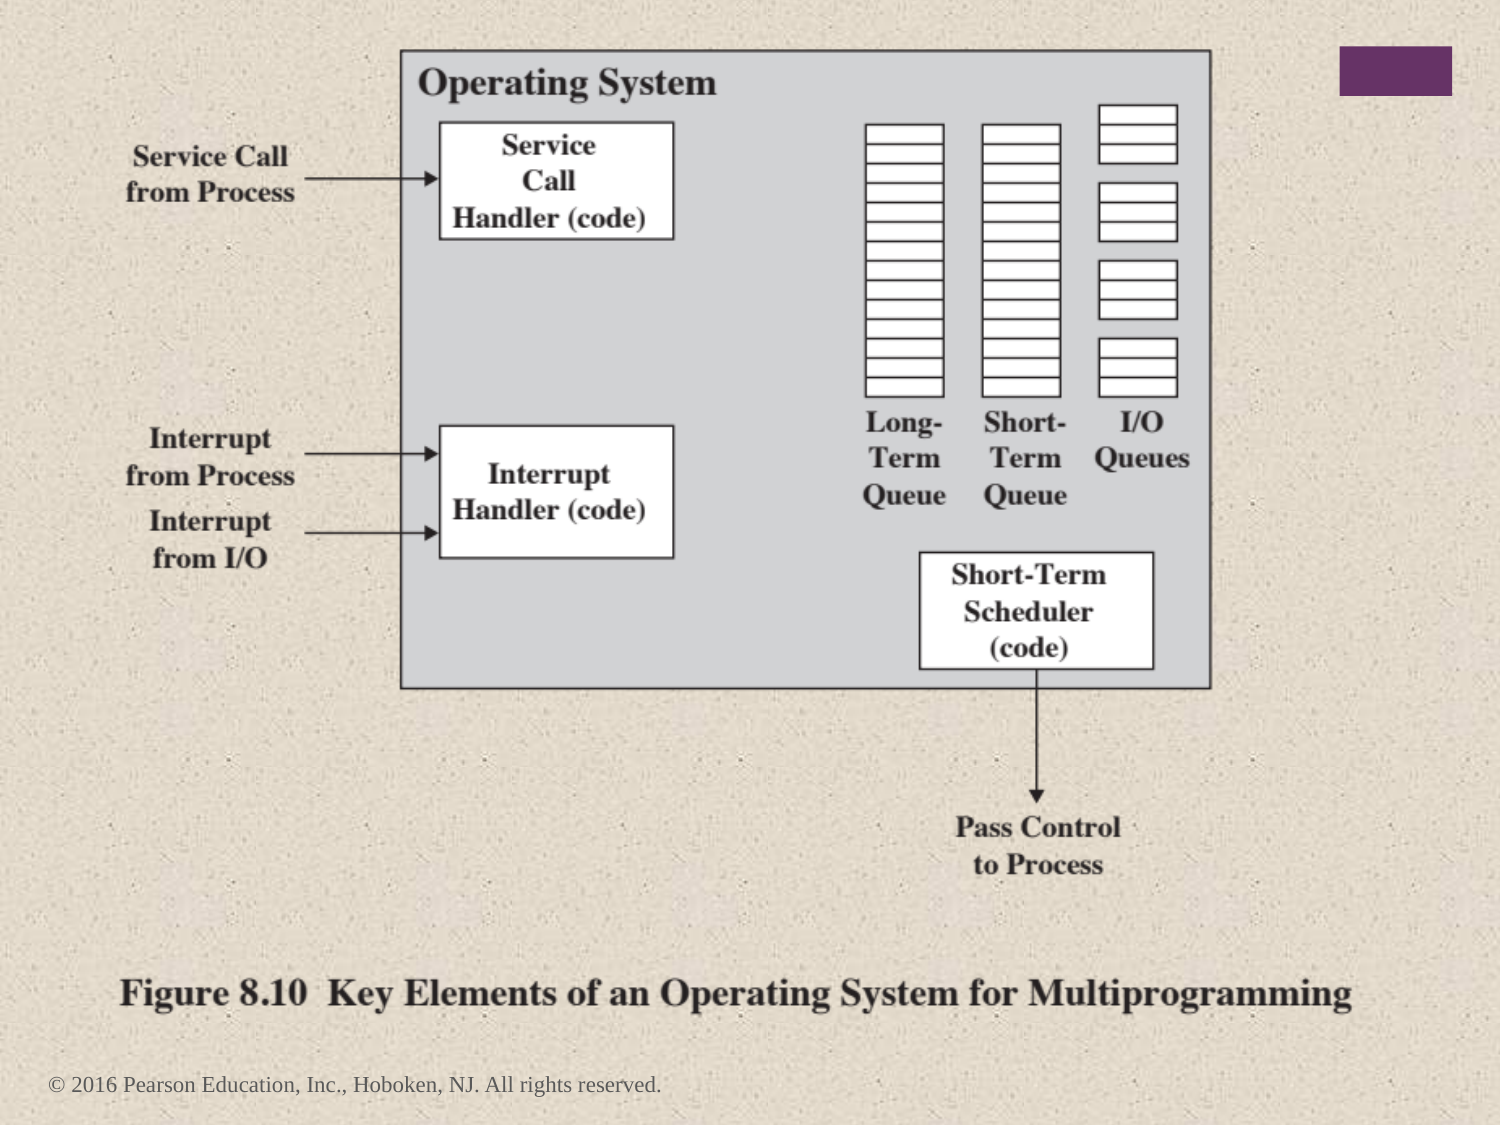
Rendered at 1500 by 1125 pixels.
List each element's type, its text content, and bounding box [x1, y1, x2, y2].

footer © 2016 Pearson Education, Inc., Hoboken, NJ. All rights reserved. [33, 1053, 1038, 1114]
picture [76, 0, 1397, 1073]
picture [0, 0, 1500, 1125]
